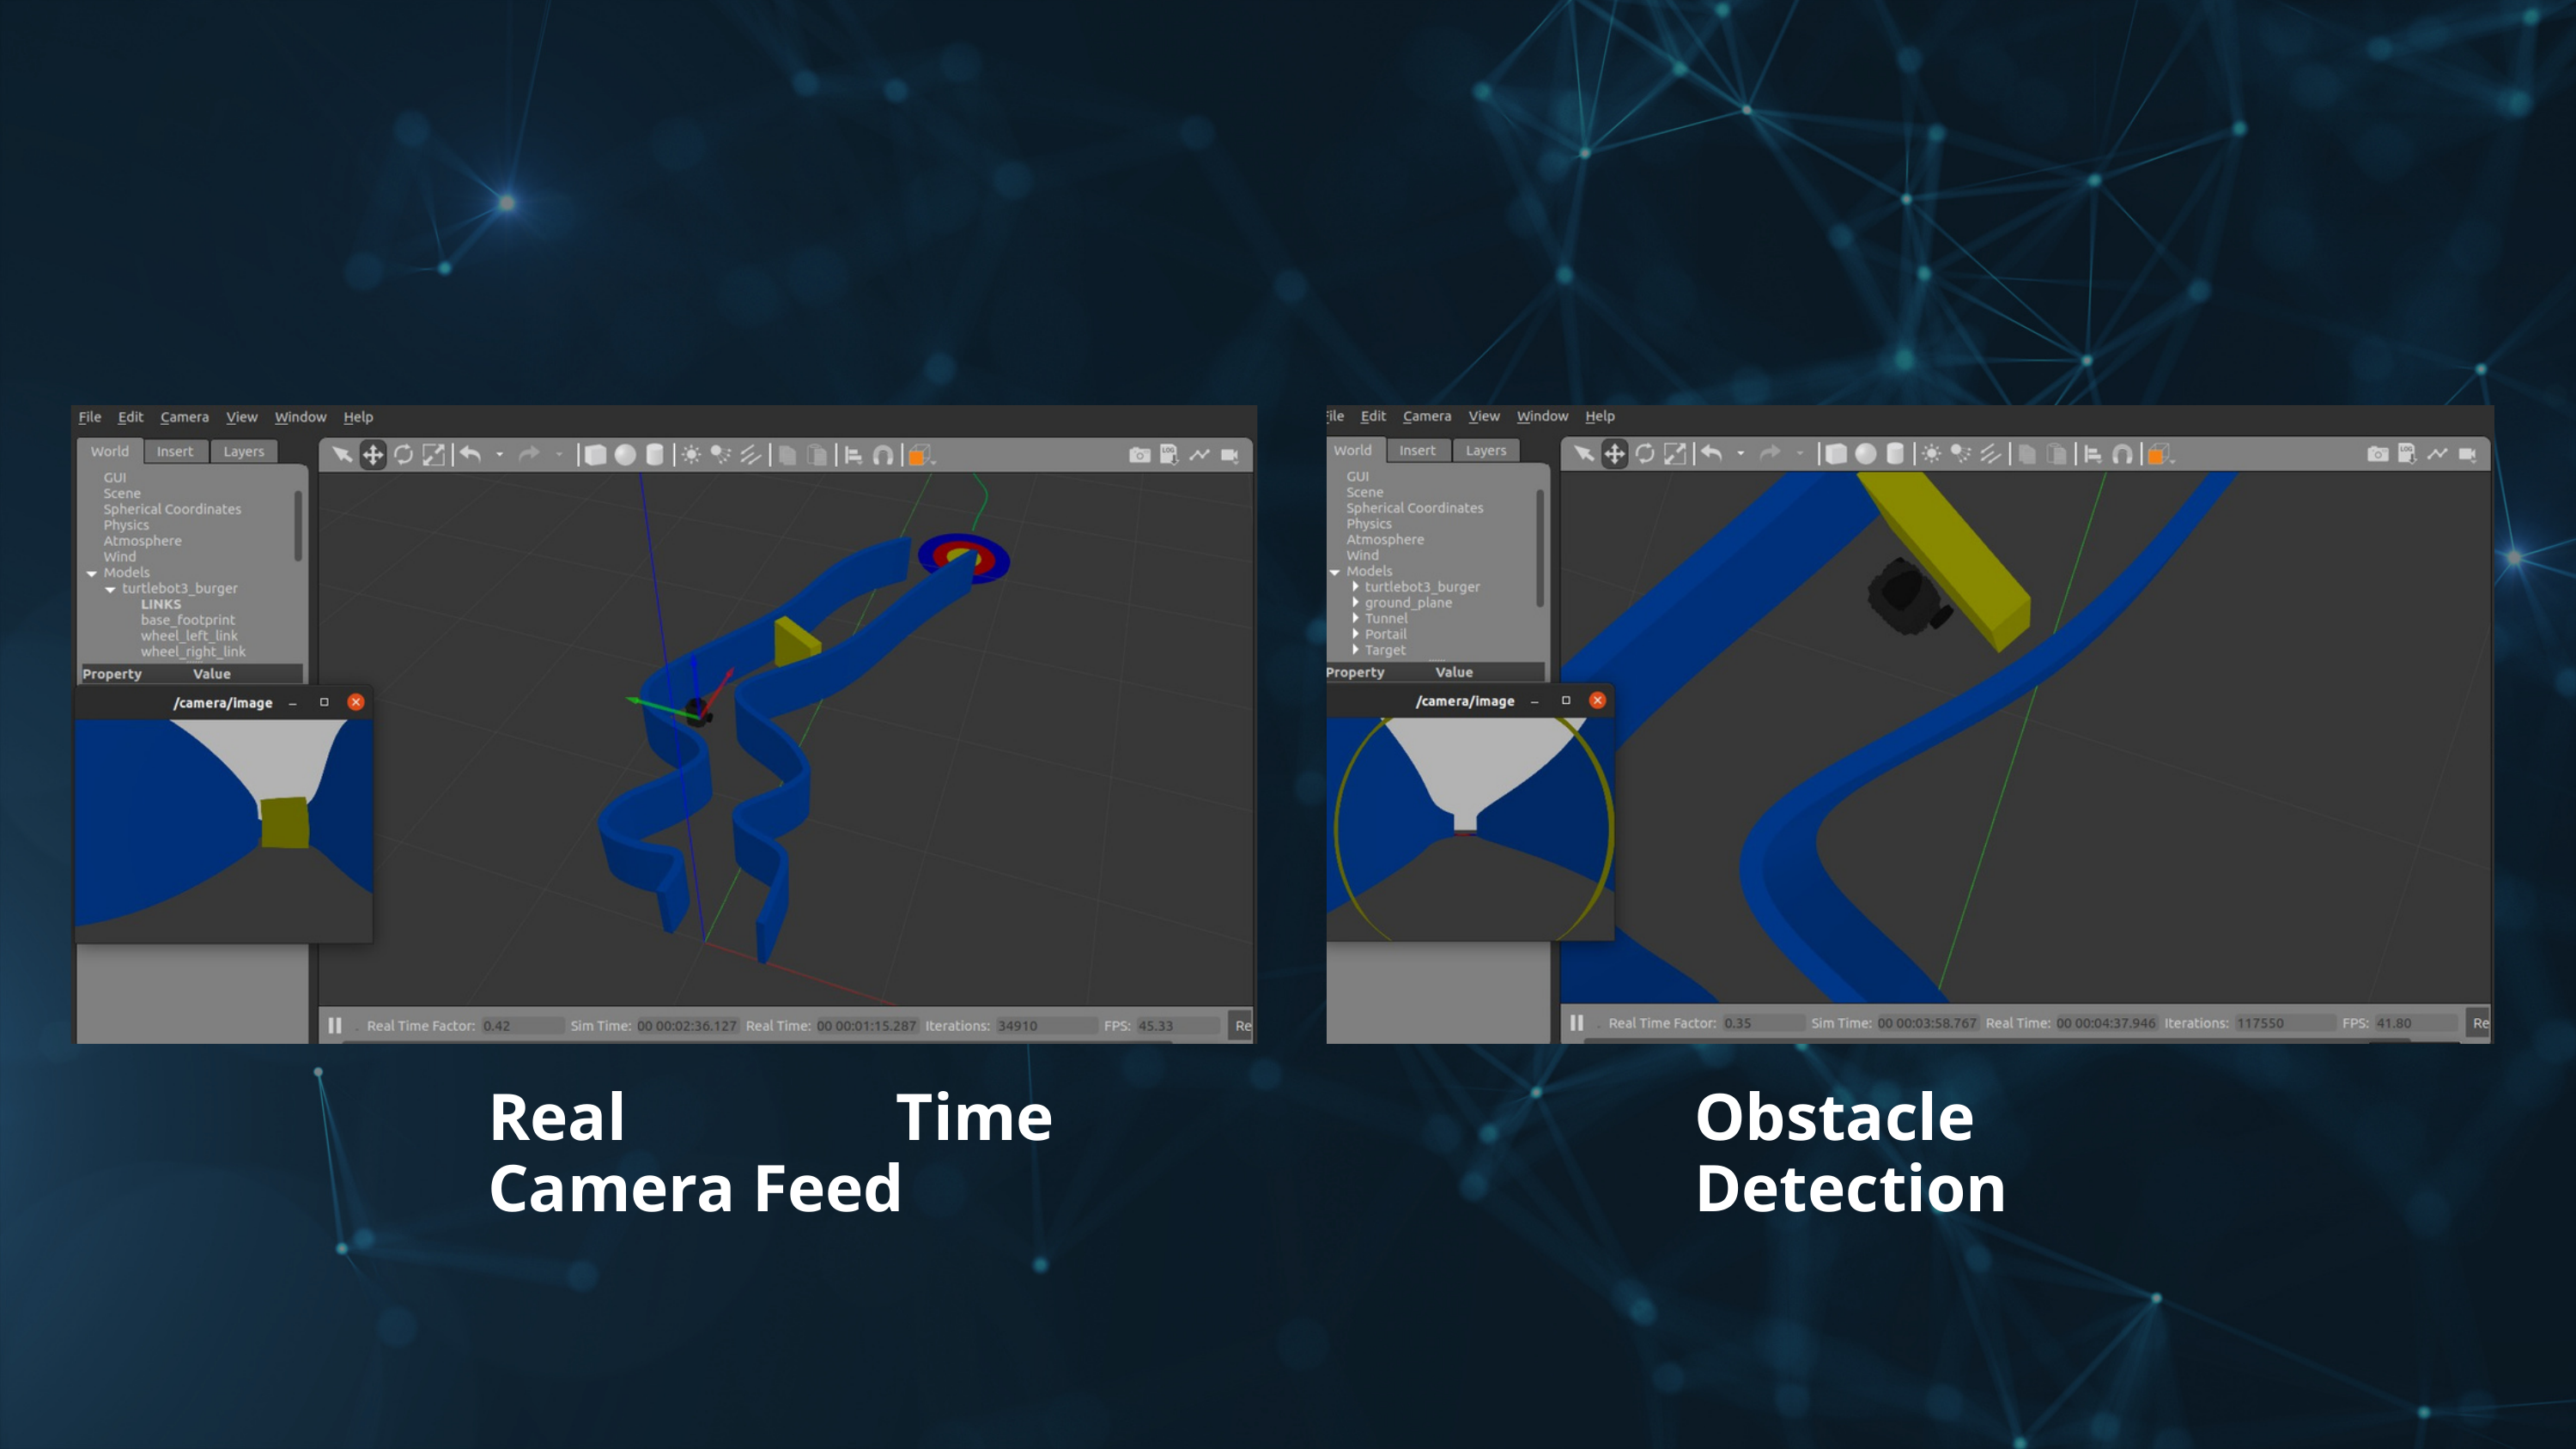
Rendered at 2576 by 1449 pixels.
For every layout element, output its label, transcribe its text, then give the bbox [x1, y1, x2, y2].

text_box [70, 405, 1258, 1044]
text_box [0, 0, 2576, 1449]
text_box Real Time Camera Feed [488, 1081, 1055, 1225]
text_box [1327, 405, 2494, 1044]
text_box Obstacle Detection [1694, 1081, 2203, 1296]
